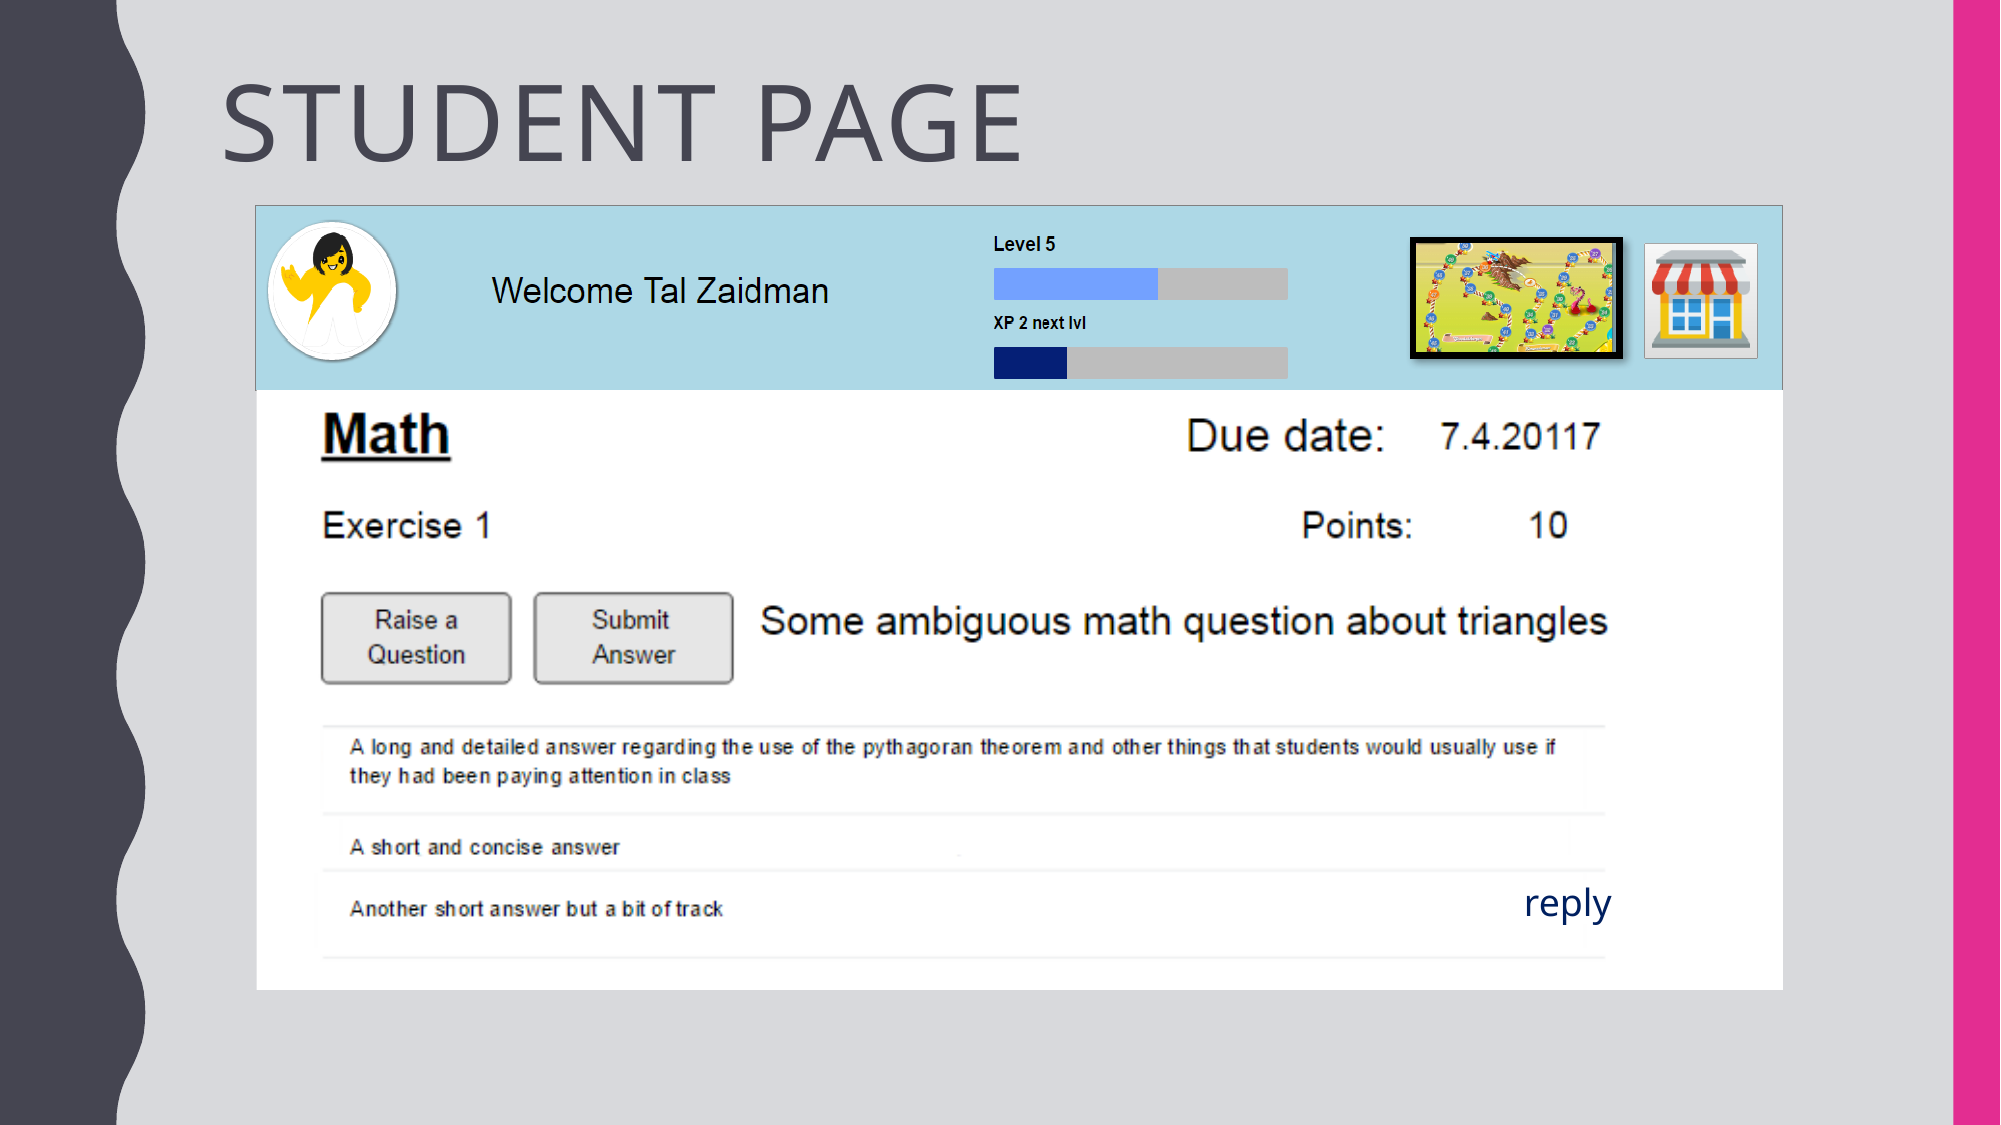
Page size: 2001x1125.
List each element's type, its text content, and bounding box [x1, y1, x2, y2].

title Student page [205, 62, 1875, 308]
picture [255, 205, 1783, 990]
